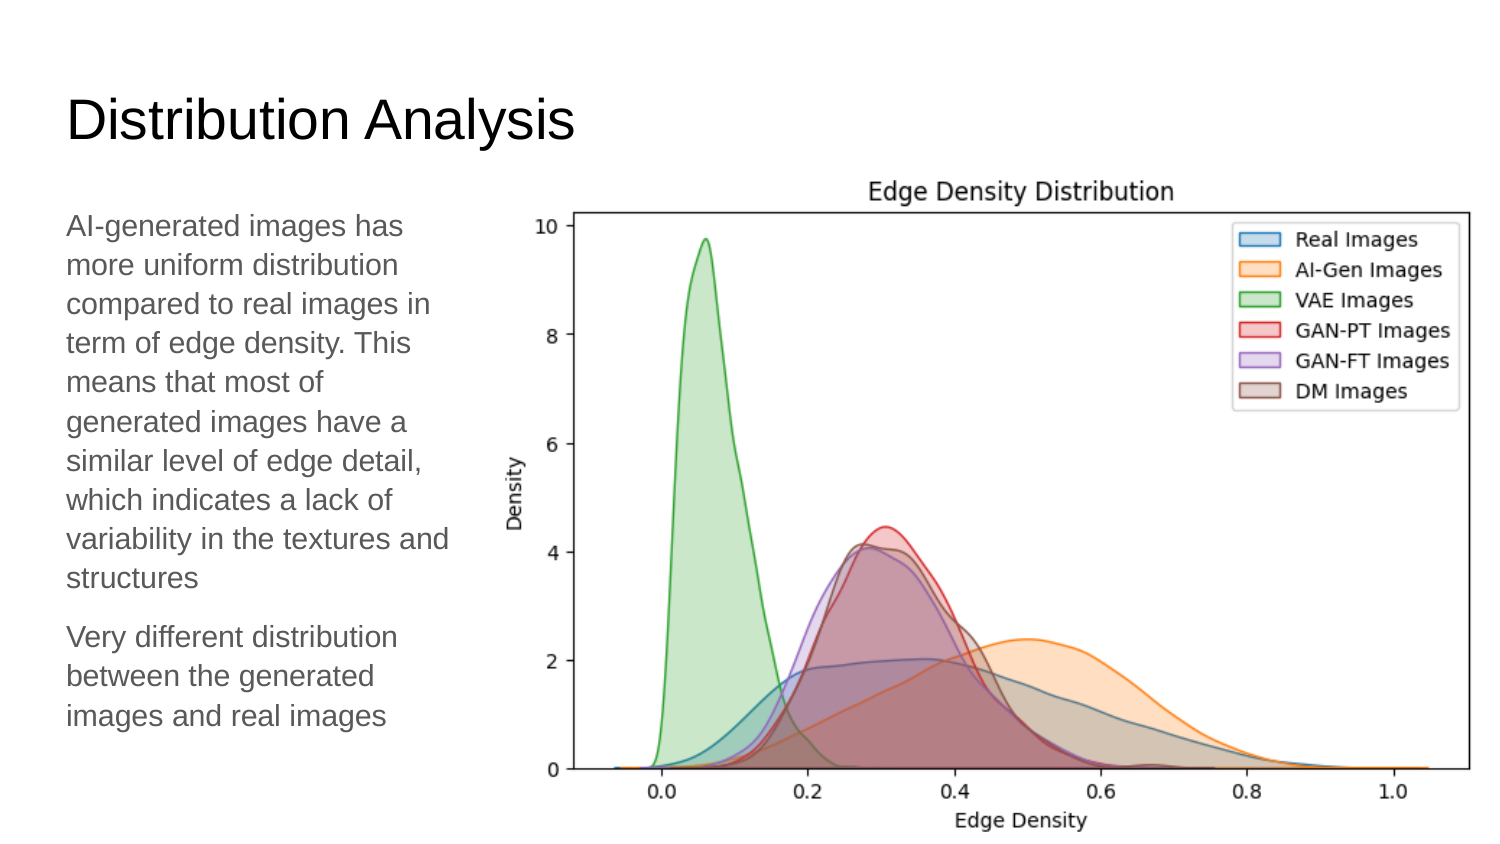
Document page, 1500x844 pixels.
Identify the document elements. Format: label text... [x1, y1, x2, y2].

title Distribution Analysis [51, 72, 1449, 167]
list AI-generated images has more uniform distribution compared to real images in term of edge density. This means that most of generated images have a similar level of edge detail, which indicates a lack of variability in the textures and structures Very different distribution between the generated images and real images [51, 189, 476, 750]
picture [491, 166, 1482, 844]
